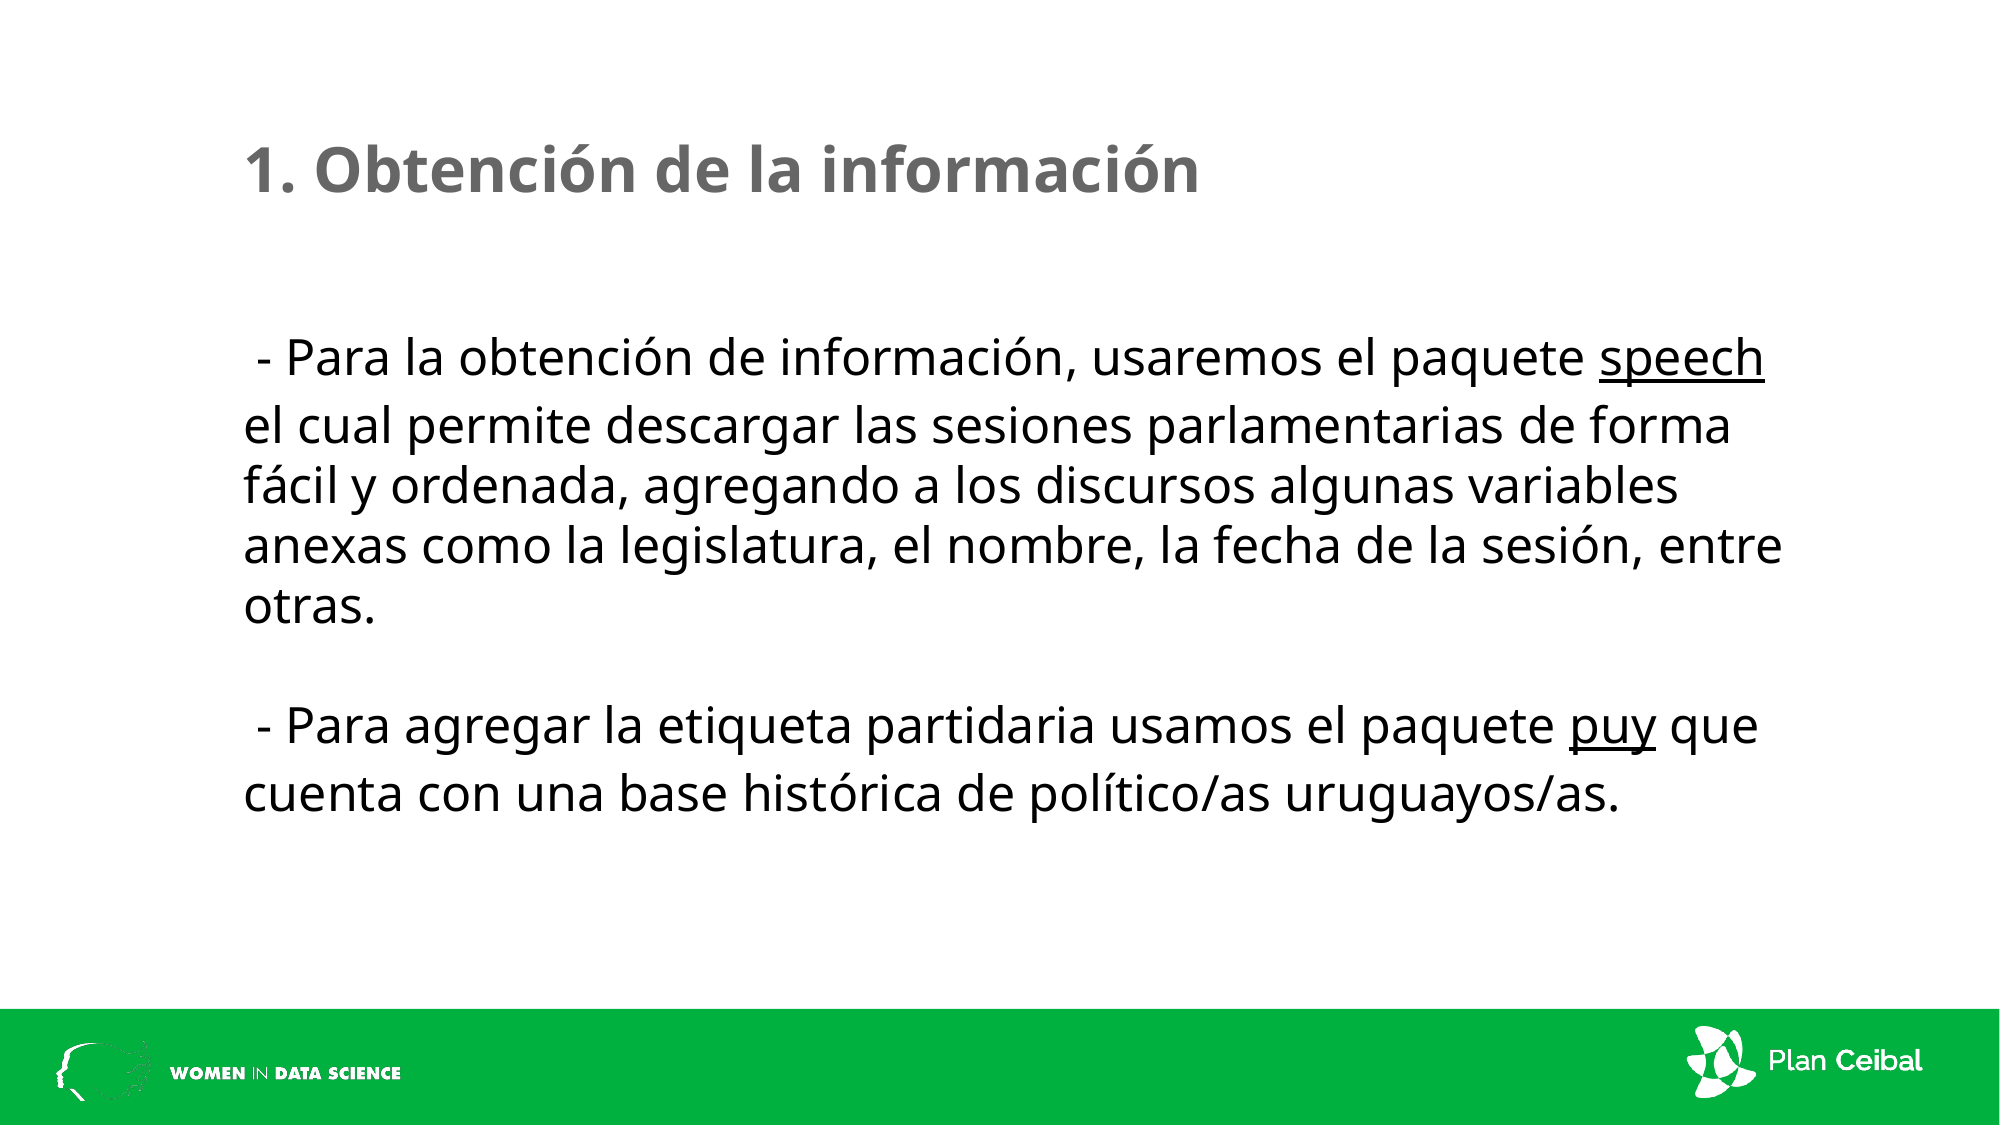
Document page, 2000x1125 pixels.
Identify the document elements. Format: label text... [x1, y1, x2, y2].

text_box 1. Obtención de la información - Para la obtención de información, usaremos el paquete speech el cual permite descargar las sesiones parlamentarias de forma fácil y ordenada, agregando a los discursos algunas variables anexas como la legislatura, el nombre, la fecha de la sesión, entre otras. - Para agregar la etiqueta partidaria usamos el paquete puy que cuenta con una base histórica de político/as uruguayos/as. [228, 115, 1820, 211]
picture [29, 1011, 429, 1125]
picture [1686, 1026, 1923, 1099]
